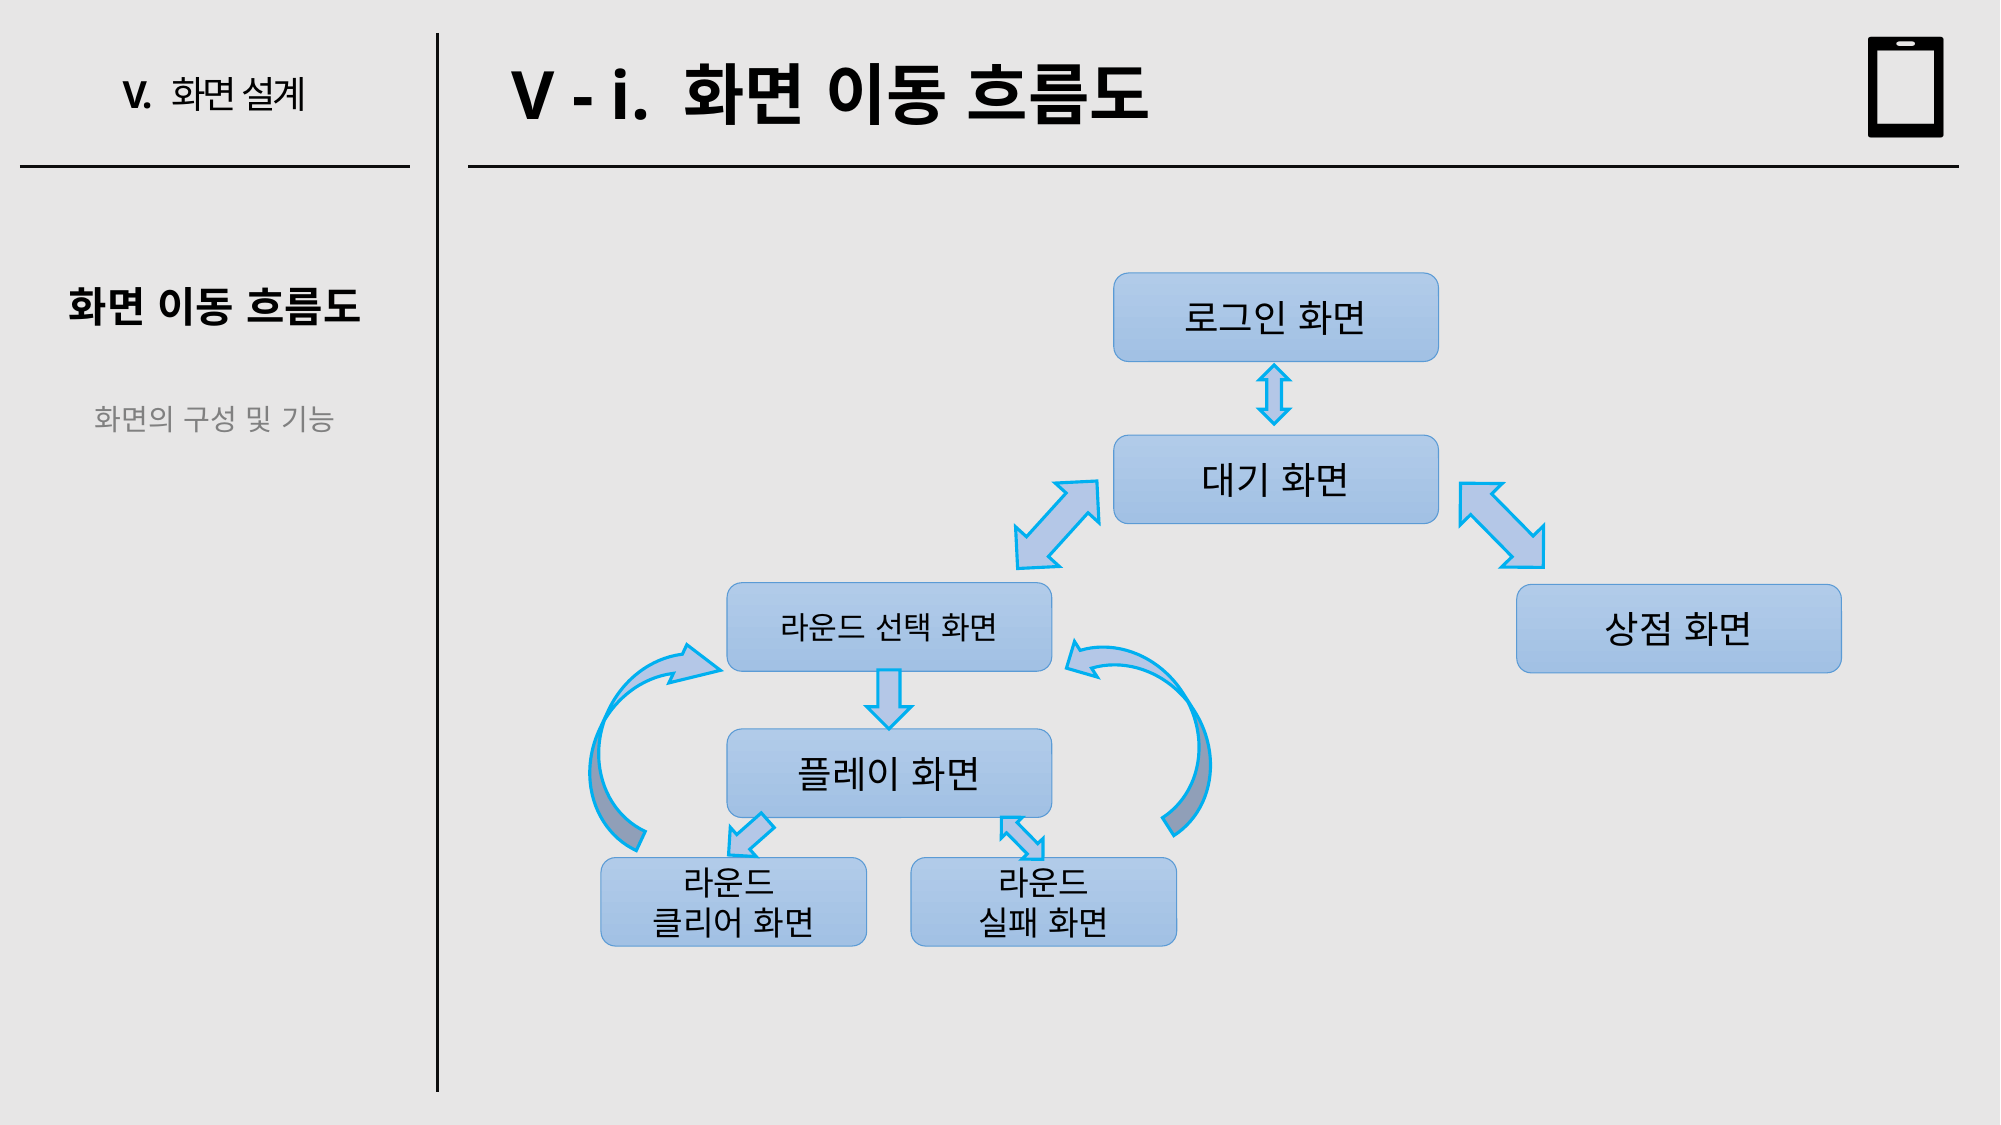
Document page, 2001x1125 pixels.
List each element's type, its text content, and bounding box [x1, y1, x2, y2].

text_box 라운드 실패 화면 [910, 857, 1178, 947]
text_box 라운드 선택 화면 [726, 582, 1053, 672]
text_box [1065, 638, 1212, 838]
text_box [727, 811, 776, 858]
text_box [1014, 479, 1101, 570]
text_box 플레이 화면 [726, 728, 1053, 819]
text_box 라운드 클리어 화면 [600, 857, 868, 947]
text_box 화면의 구성 및 기능 [19, 393, 411, 444]
text_box [1000, 816, 1045, 861]
text_box [864, 668, 914, 731]
text_box 상점 화면 [1516, 583, 1843, 674]
text_box [588, 643, 723, 852]
text_box 로그인 화면 [1113, 272, 1440, 363]
picture [1830, 32, 1981, 142]
text_box V - i. 화면 이동 흐름도 [496, 45, 1830, 141]
text_box 대기 화면 [1113, 434, 1440, 525]
text_box [1256, 363, 1292, 426]
text_box [1459, 482, 1545, 569]
text_box 화면 이동 흐름도 [19, 273, 411, 338]
text_box V. 화면 설계 [19, 63, 411, 123]
